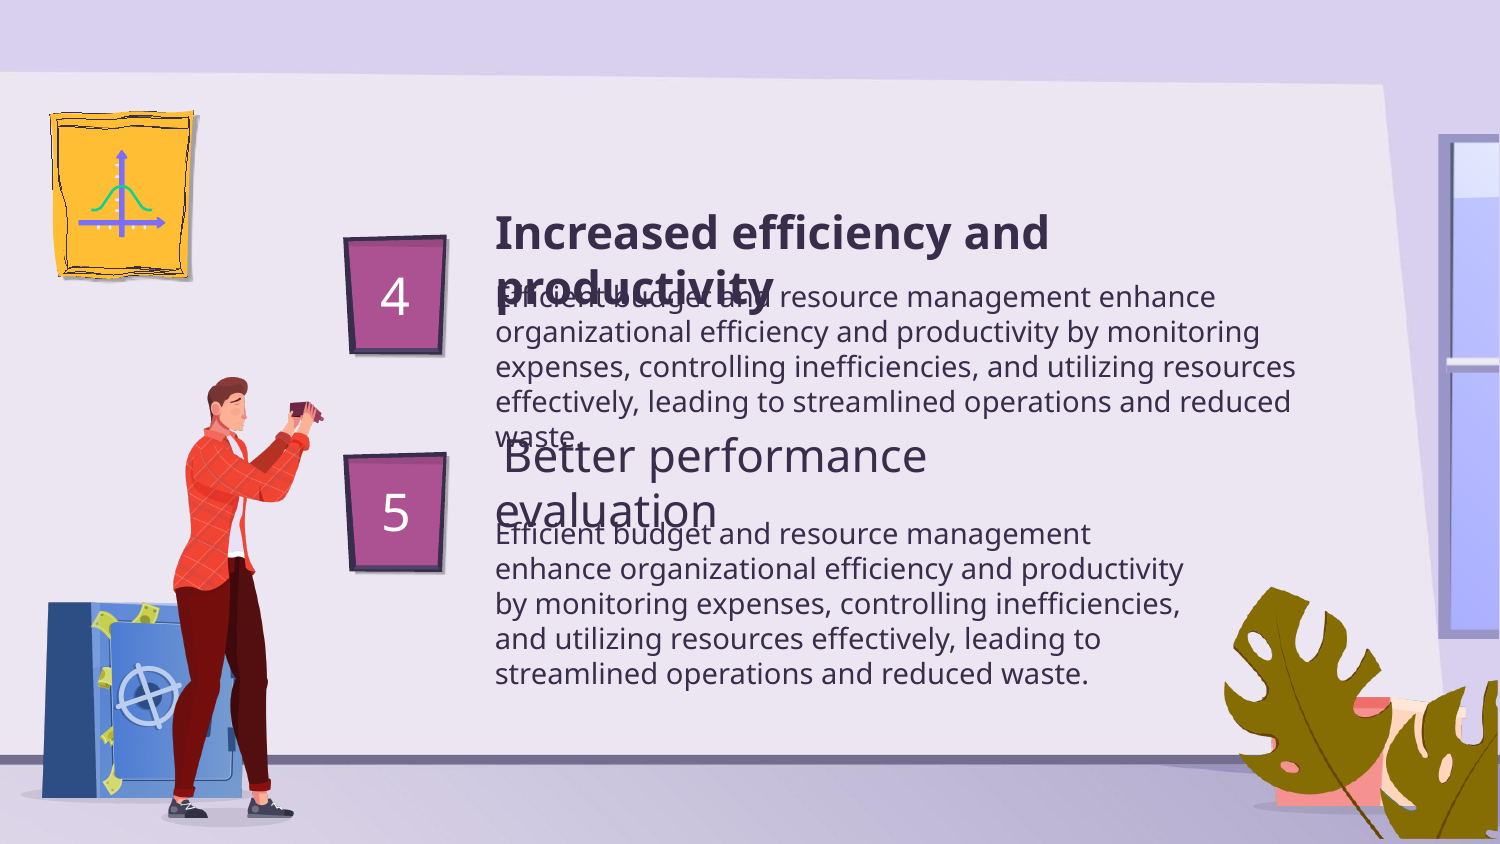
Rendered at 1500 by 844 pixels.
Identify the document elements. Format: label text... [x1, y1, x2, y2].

text_box 5 [452, 474, 457, 548]
picture [0, 0, 1500, 844]
text_box Better performance evaluation [479, 451, 1145, 501]
title Increased efficiency and productivity [479, 228, 1181, 289]
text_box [78, 149, 166, 238]
text_box Efficient budget and resource management enhance organizational efficiency and productivity by monitoring expenses, controlling inefficiencies, and utilizing resources effectively, leading to streamlined operations and reduced waste. [479, 501, 1225, 704]
text_box 4 [452, 257, 456, 332]
subtitle Efficient budget and resource management enhance organizational efficiency and productivity by monitoring expenses, controlling inefficiencies, and utilizing resources effectively, leading to streamlined operations and reduced waste. [479, 309, 1384, 422]
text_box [160, 377, 324, 828]
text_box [49, 110, 194, 278]
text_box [342, 234, 447, 355]
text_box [342, 451, 447, 573]
